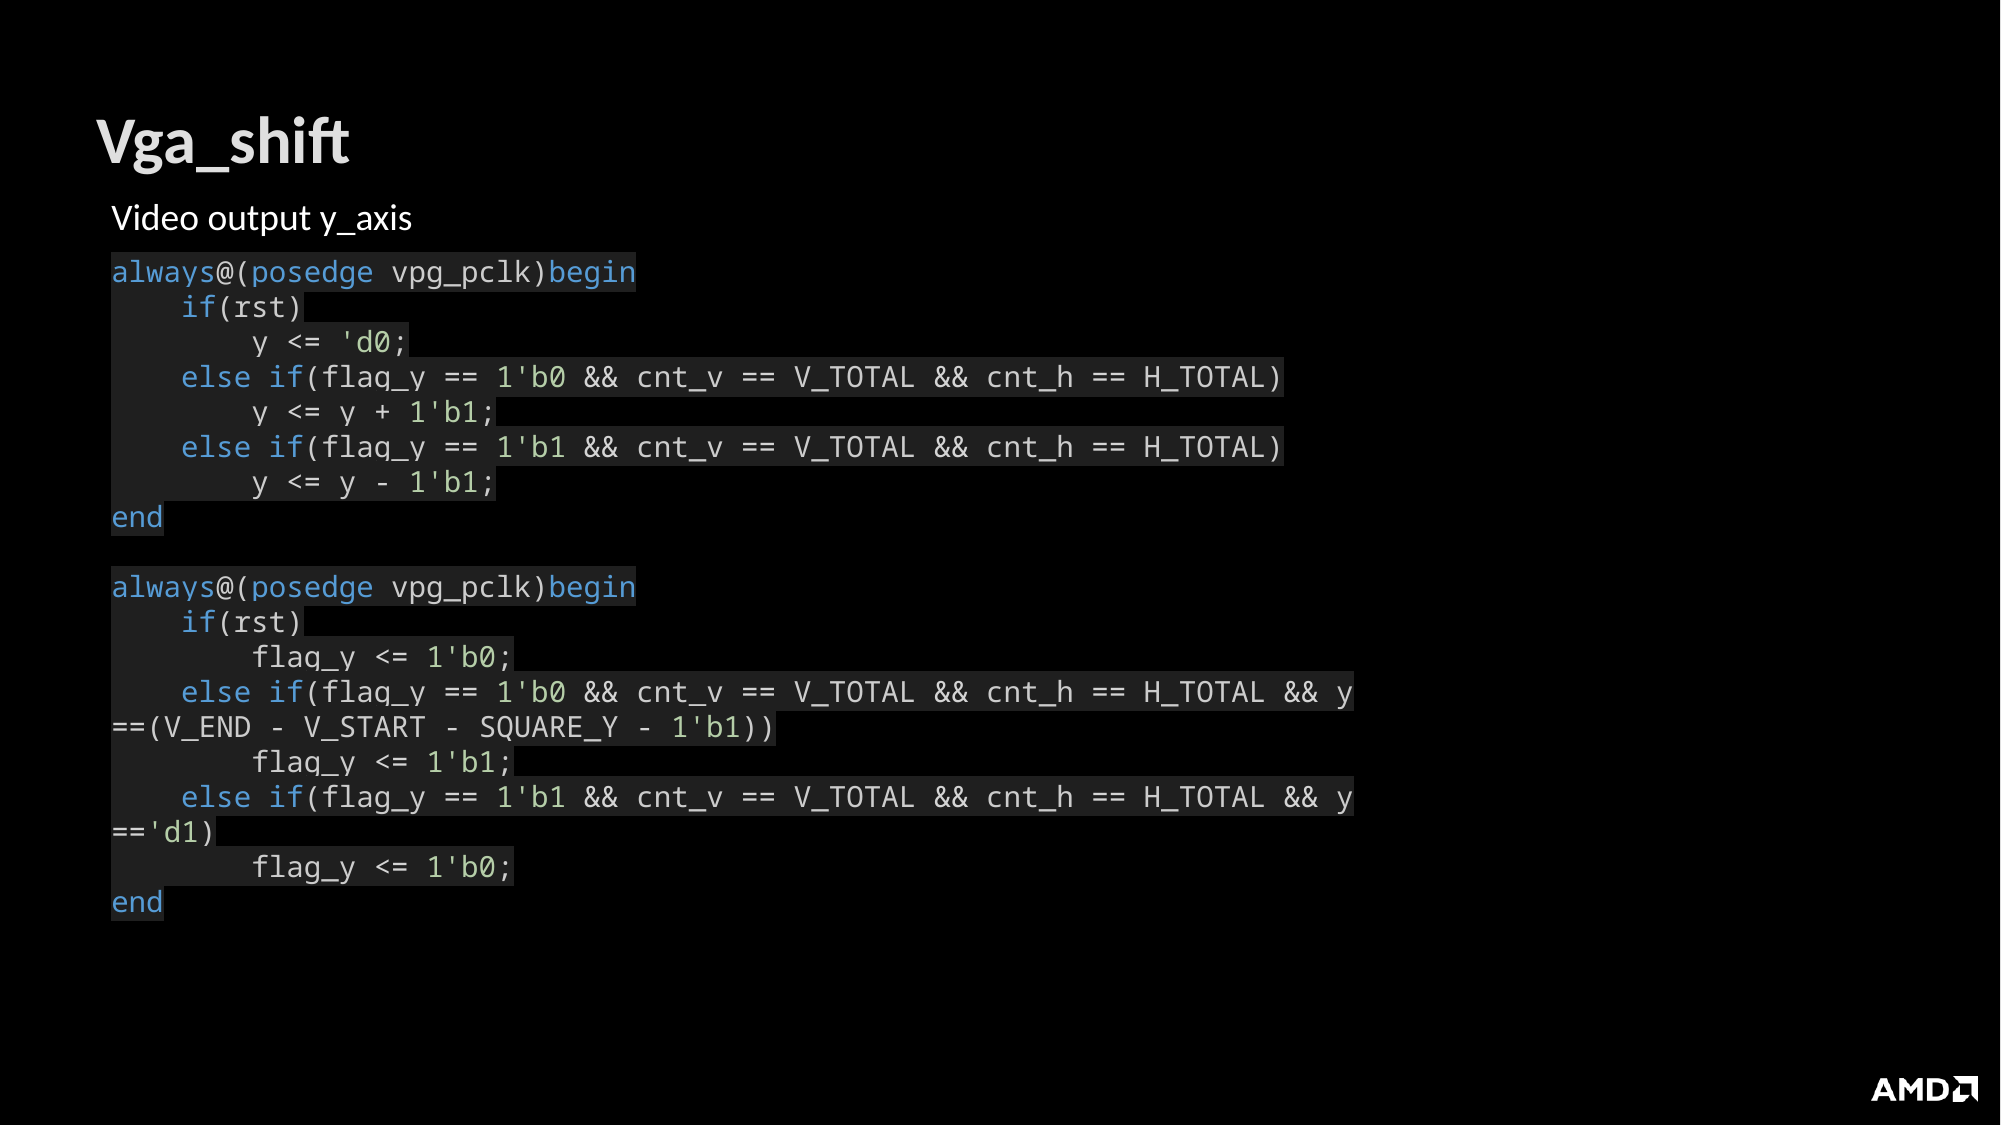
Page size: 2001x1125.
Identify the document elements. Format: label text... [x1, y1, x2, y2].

picture [1871, 1076, 1978, 1102]
text_box Video output y_axis [96, 185, 1097, 246]
text_box always@(posedge vpg_pclk)begin if(rst) y <= 'd0; else if(flag_y == 1'b0 && cnt_v == V_TOTAL && cnt_h == H_TOTAL) y <= y + 1'b1; else if(flag_y == 1'b1 && cnt_v == V_TOTAL && cnt_h == H_TOTAL) y <= y - 1'b1; end always@(posedge vpg_pclk)begin if(rst) flag_y <= 1'b0; else if(flag_y == 1'b0 && cnt_v == V_TOTAL && cnt_h == H_TOTAL && y ==(V_END - V_START - SQUARE_Y - 1'b1)) flag_y <= 1'b1; else if(flag_y == 1'b1 && cnt_v == V_TOTAL && cnt_h == H_TOTAL && y =='d1) flag_y <= 1'b0; end [96, 246, 1370, 926]
title Vga_shift [96, 97, 1904, 178]
